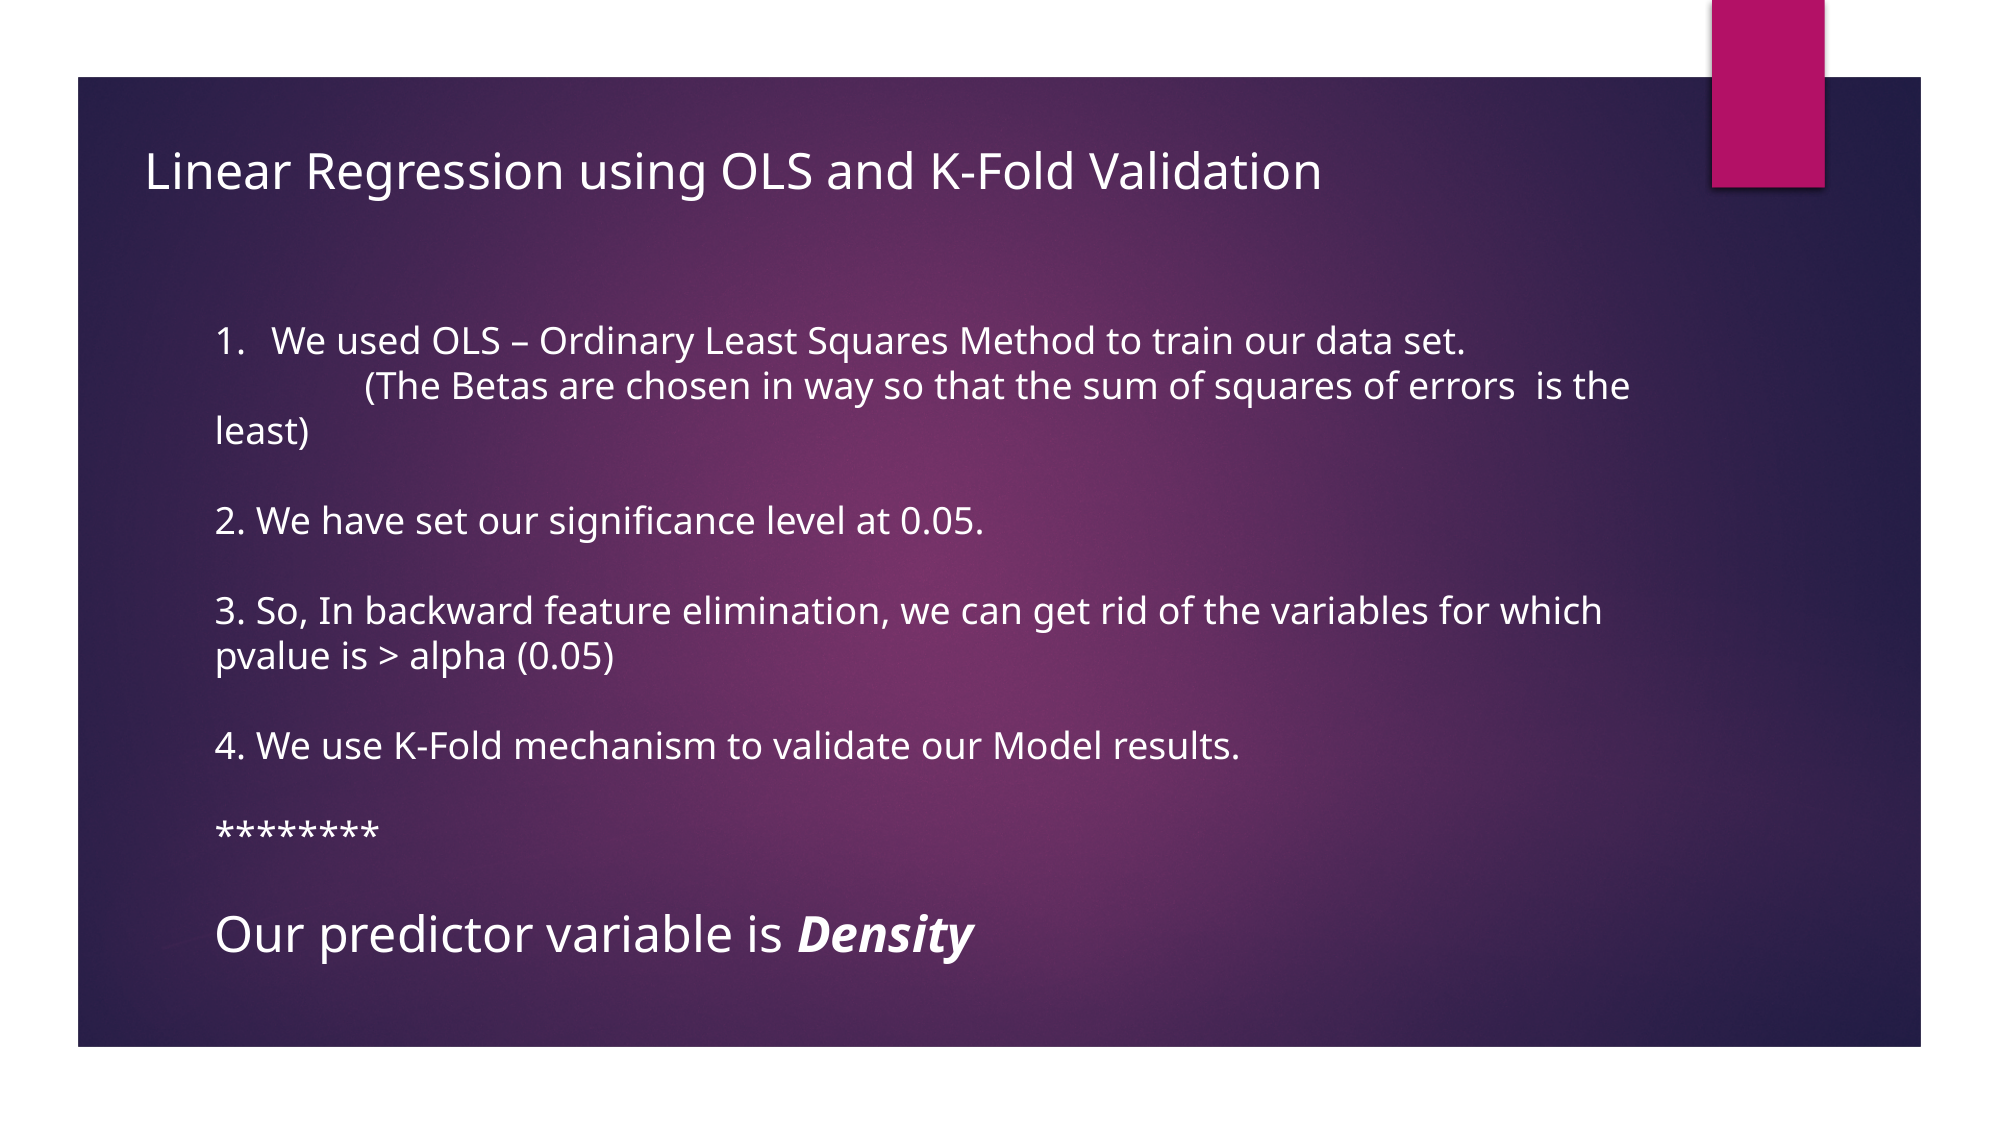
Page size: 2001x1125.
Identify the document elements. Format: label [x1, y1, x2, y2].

text_box [0, 0, 2000, 1125]
